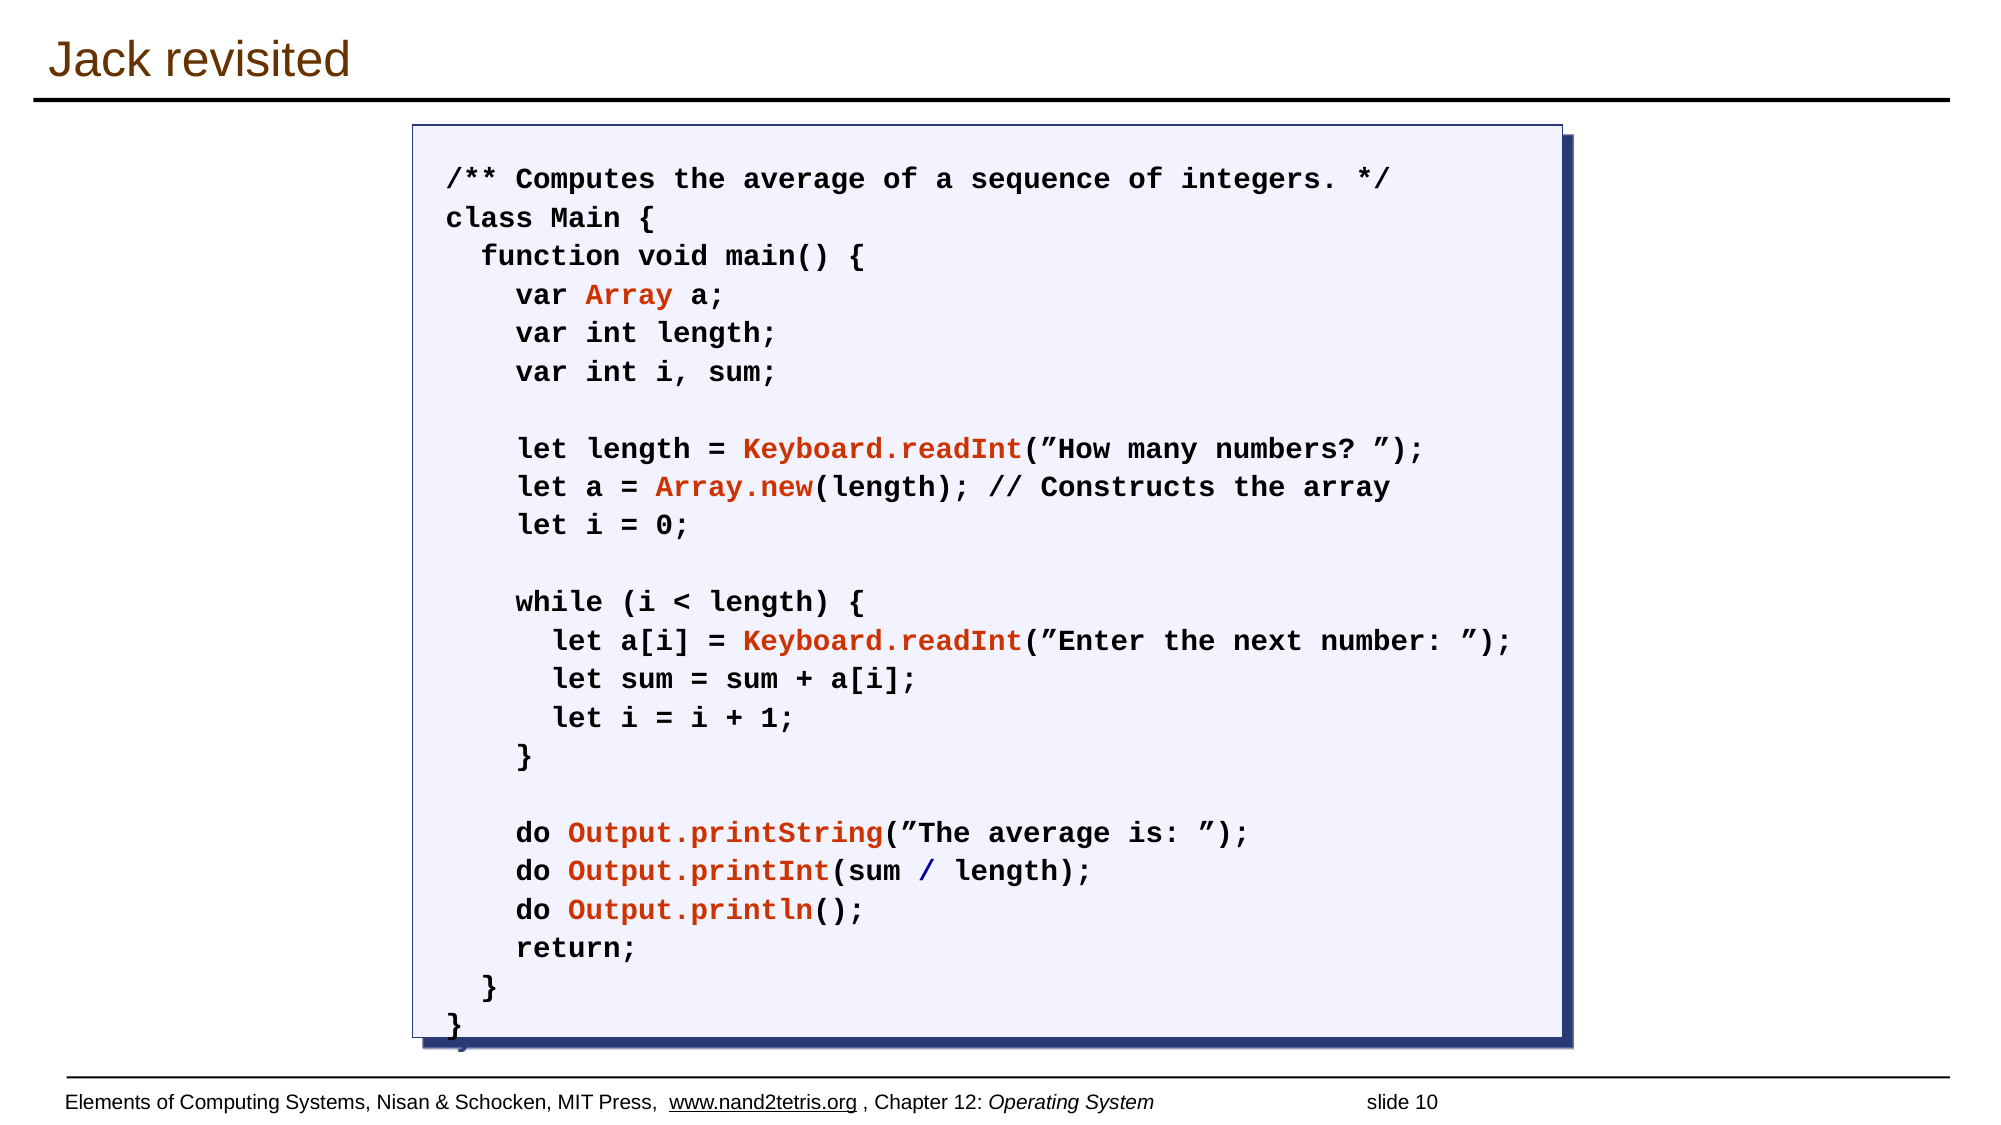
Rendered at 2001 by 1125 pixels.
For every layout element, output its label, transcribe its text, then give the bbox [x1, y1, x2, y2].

title Jack revisited [33, 12, 1950, 100]
text_box /** Computes the average of a sequence of integers. */ class Main { function void main() { var Array a; var int length; var int i, sum; let length = Keyboard.readInt(”How many numbers? ”); let a = Array.new(length); // Constructs the array let i = 0; while (i < length) { let a[i] = Keyboard.readInt(”Enter the next number: ”); let sum = sum + a[i]; let i = i + 1; } do Output.printString(”The average is: ”); do Output.printInt(sum / length); do Output.println(); return; } } [412, 124, 1563, 1038]
